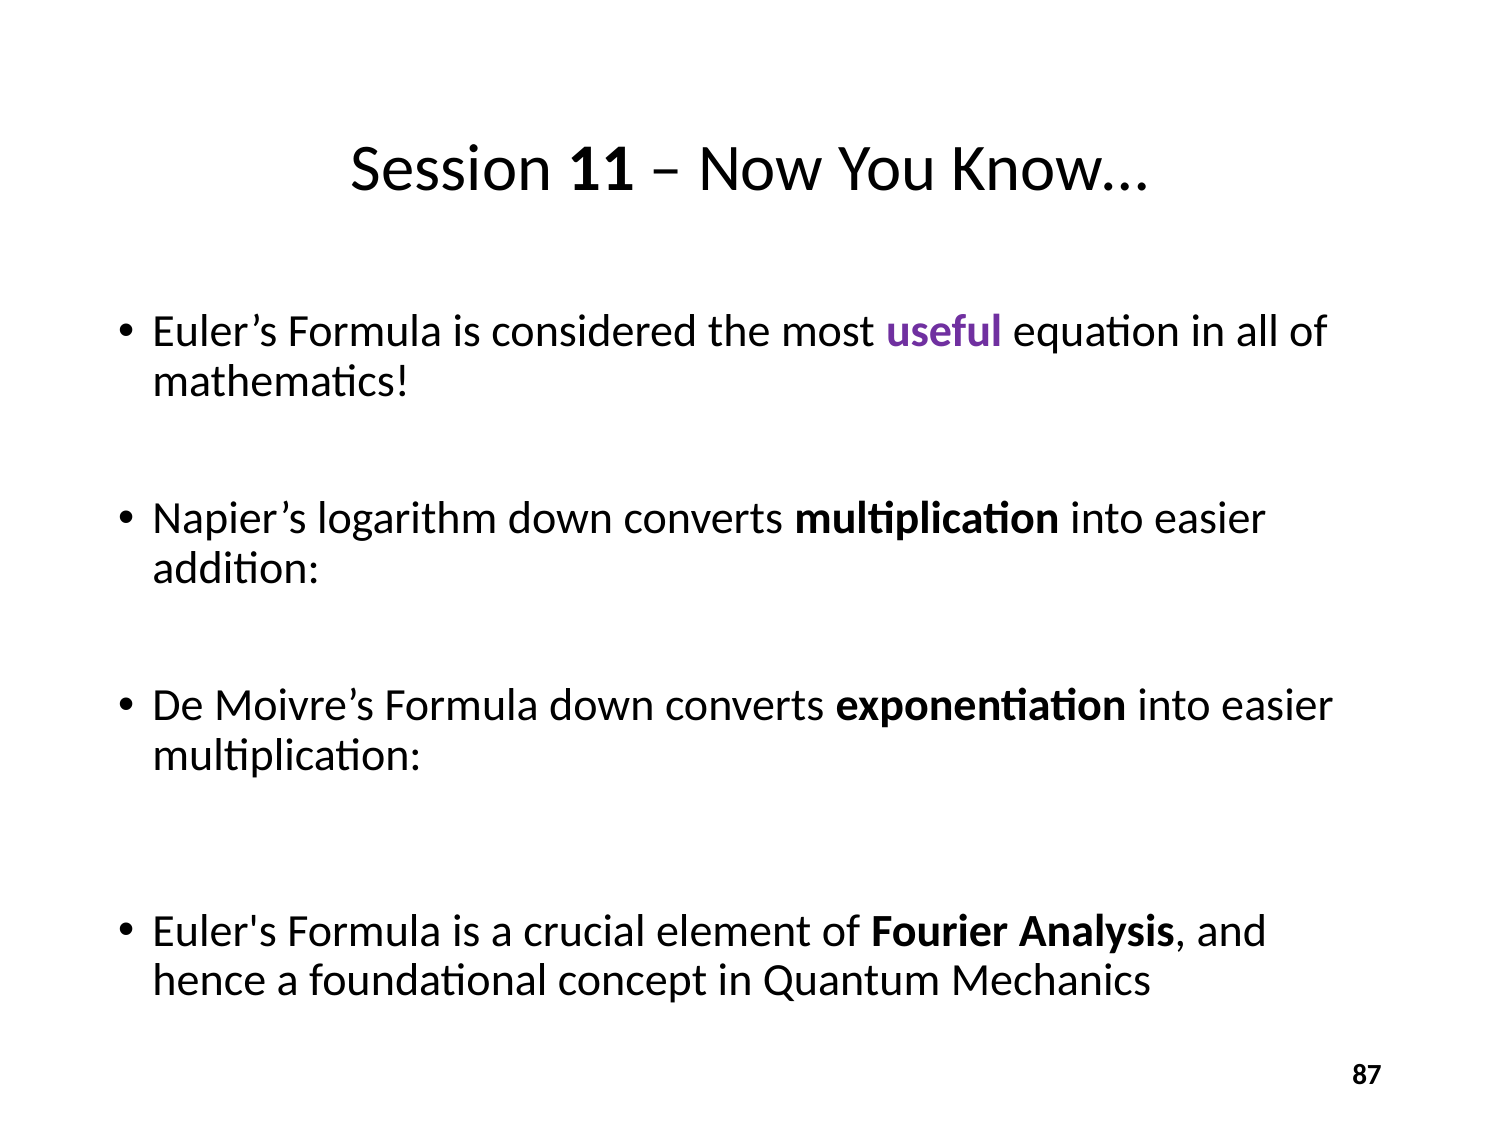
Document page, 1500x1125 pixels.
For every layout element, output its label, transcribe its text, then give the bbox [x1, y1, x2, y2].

slide_number 87 [1059, 1042, 1397, 1103]
title Session 11 – Now You Know… [103, 59, 1397, 278]
